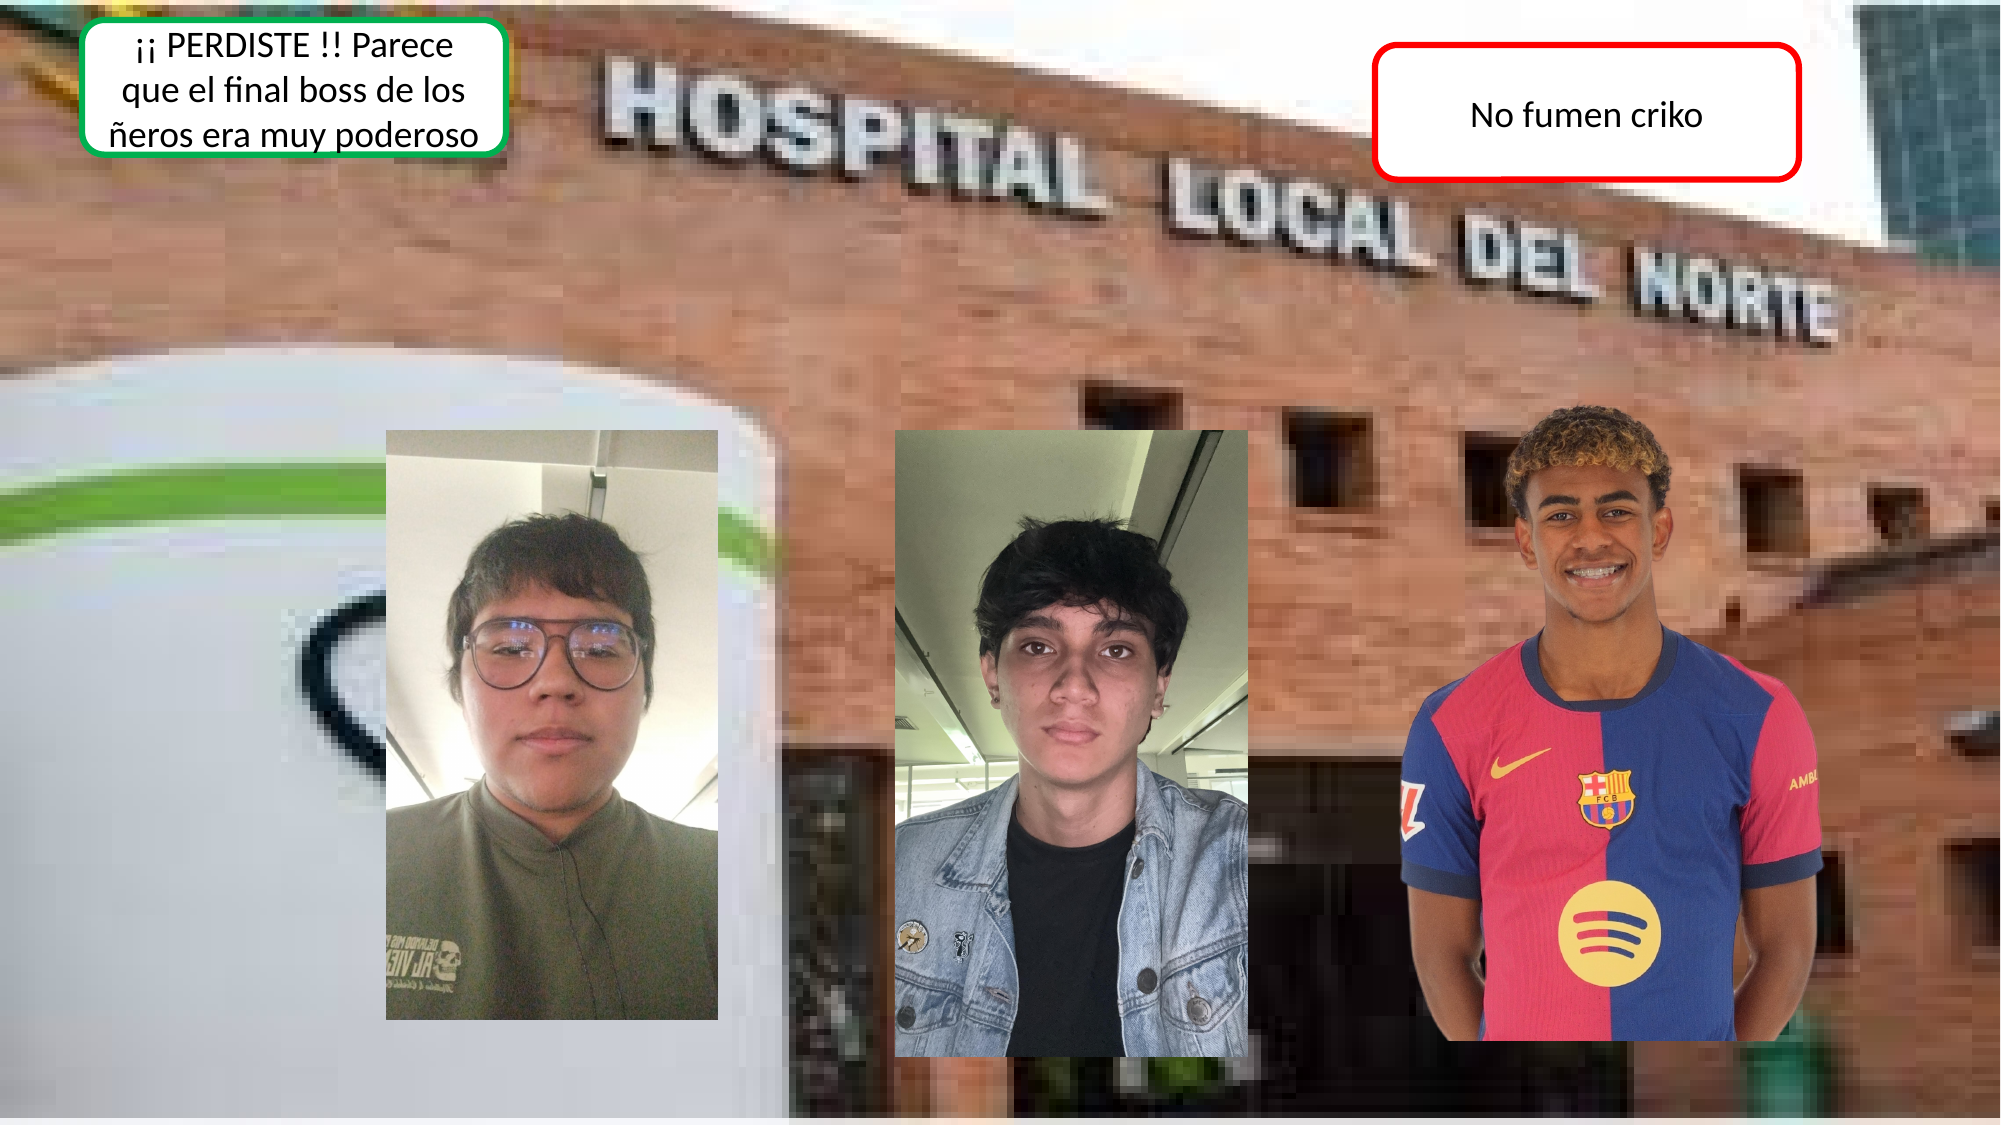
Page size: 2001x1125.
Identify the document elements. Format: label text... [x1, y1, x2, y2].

picture [0, 0, 2001, 1125]
text_box ¡¡ PERDISTE !! Parece que el final boss de los ñeros era muy poderoso [80, 18, 508, 156]
text_box No fumen criko [1373, 43, 1800, 181]
